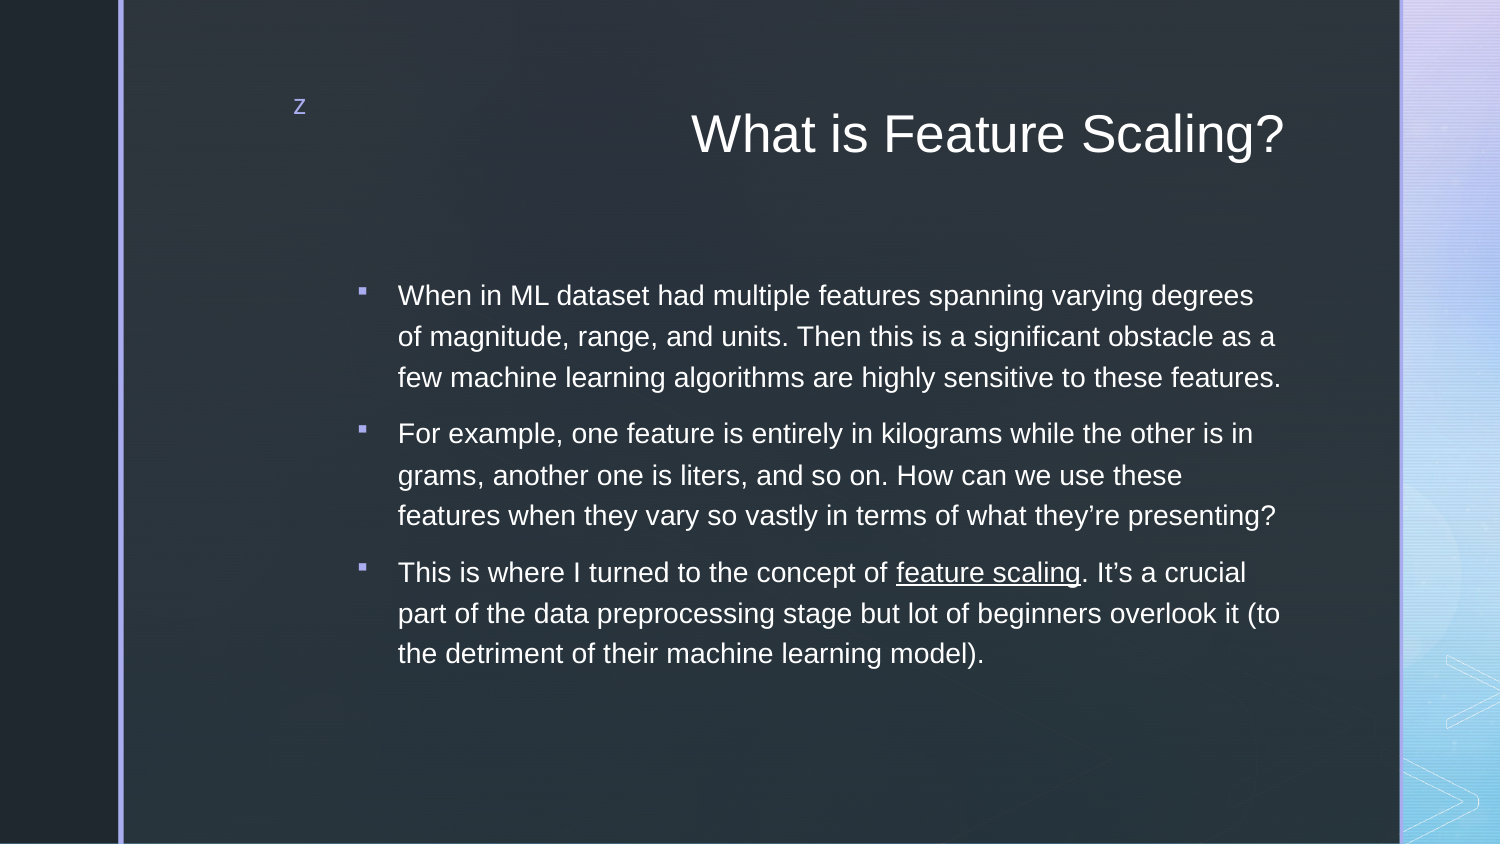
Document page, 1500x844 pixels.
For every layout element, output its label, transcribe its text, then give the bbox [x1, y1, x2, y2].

list When in ML dataset had multiple features spanning varying degrees of magnitude, range, and units. Then this is a significant obstacle as a few machine learning algorithms are highly sensitive to these features. For example, one feature is entirely in kilograms while the other is in grams, another one is liters, and so on. How can we use these features when they vary so vastly in terms of what they’re presenting? This is where I turned to the concept of feature scaling. It’s a crucial part of the data preprocessing stage but lot of beginners overlook it (to the detriment of their machine learning model). [341, 252, 1301, 745]
title What is Feature Scaling? [321, 99, 1301, 232]
picture [1404, 0, 1500, 844]
